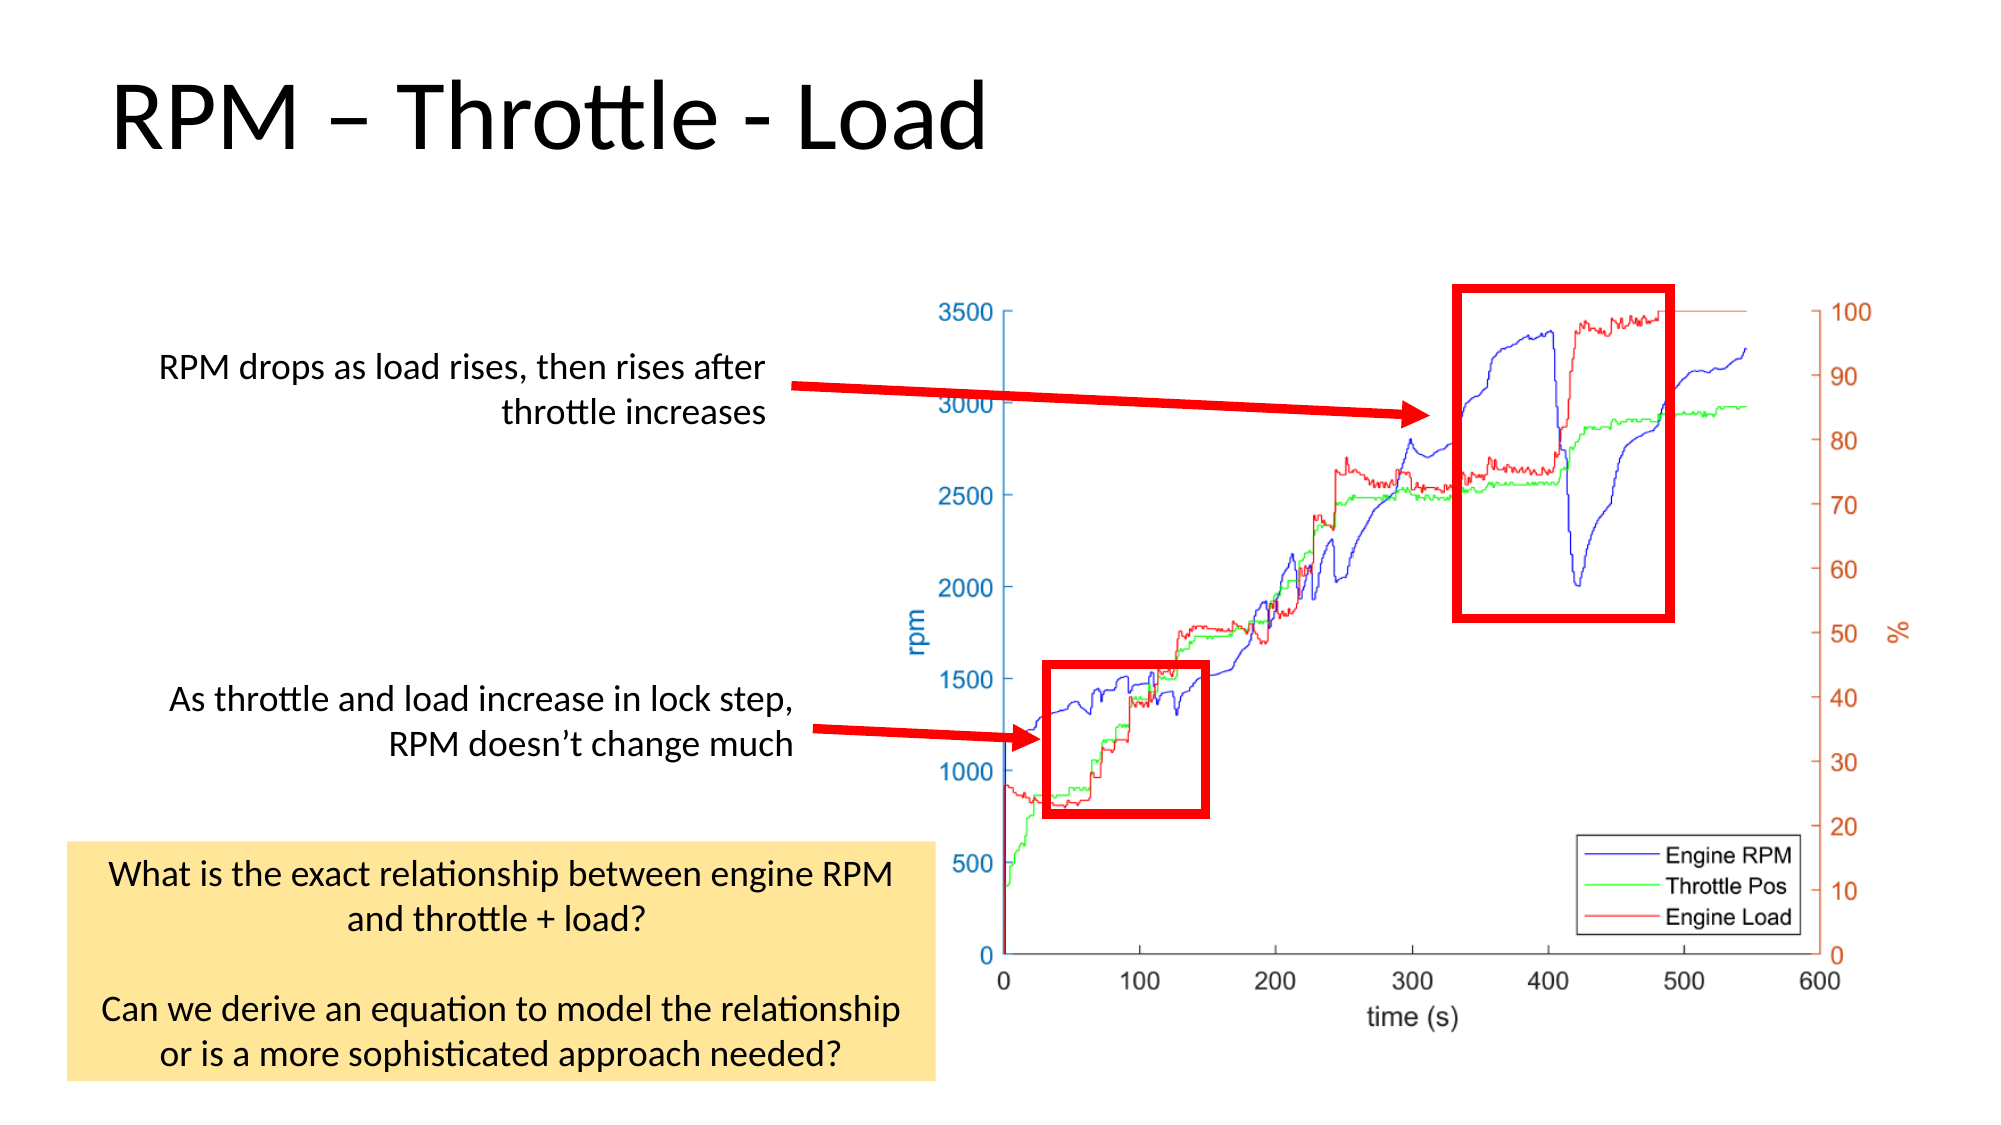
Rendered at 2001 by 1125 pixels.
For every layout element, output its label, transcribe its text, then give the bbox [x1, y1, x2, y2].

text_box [791, 385, 1430, 416]
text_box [812, 728, 1041, 740]
picture [906, 280, 1918, 1050]
text_box RPM – Throttle - Load [96, 42, 1222, 177]
text_box RPM drops as load rises, then rises after throttle increases [94, 334, 782, 439]
text_box As throttle and load increase in lock step, RPM doesn’t change much [122, 666, 810, 772]
text_box What is the exact relationship between engine RPM and throttle + load? Can we derive an equation to model the relationship or is a more sophisticated approach needed? [67, 841, 936, 1082]
